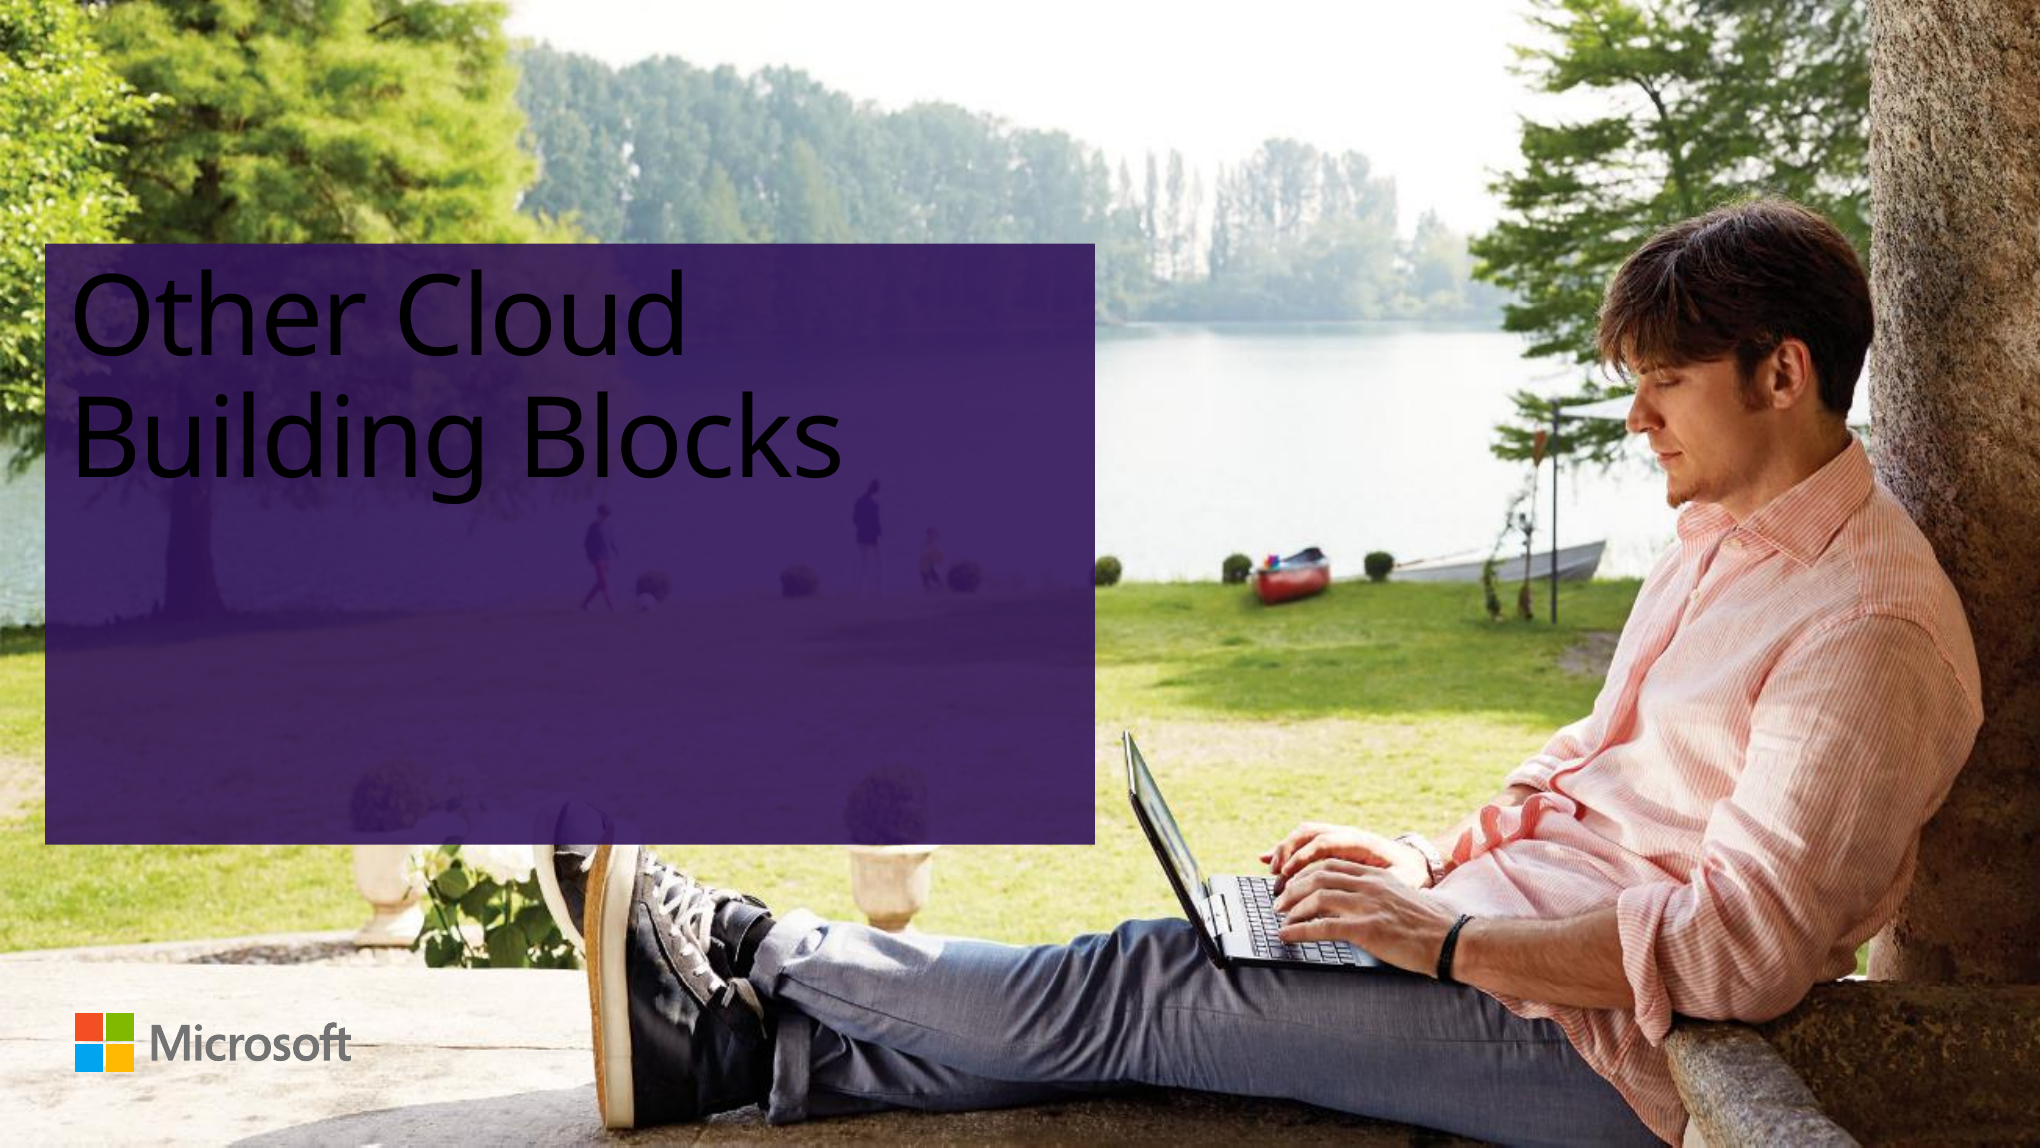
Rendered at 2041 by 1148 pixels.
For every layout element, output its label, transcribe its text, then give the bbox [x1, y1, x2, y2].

picture [0, 0, 2040, 1148]
title Other Cloud Building Blocks [45, 243, 1096, 544]
